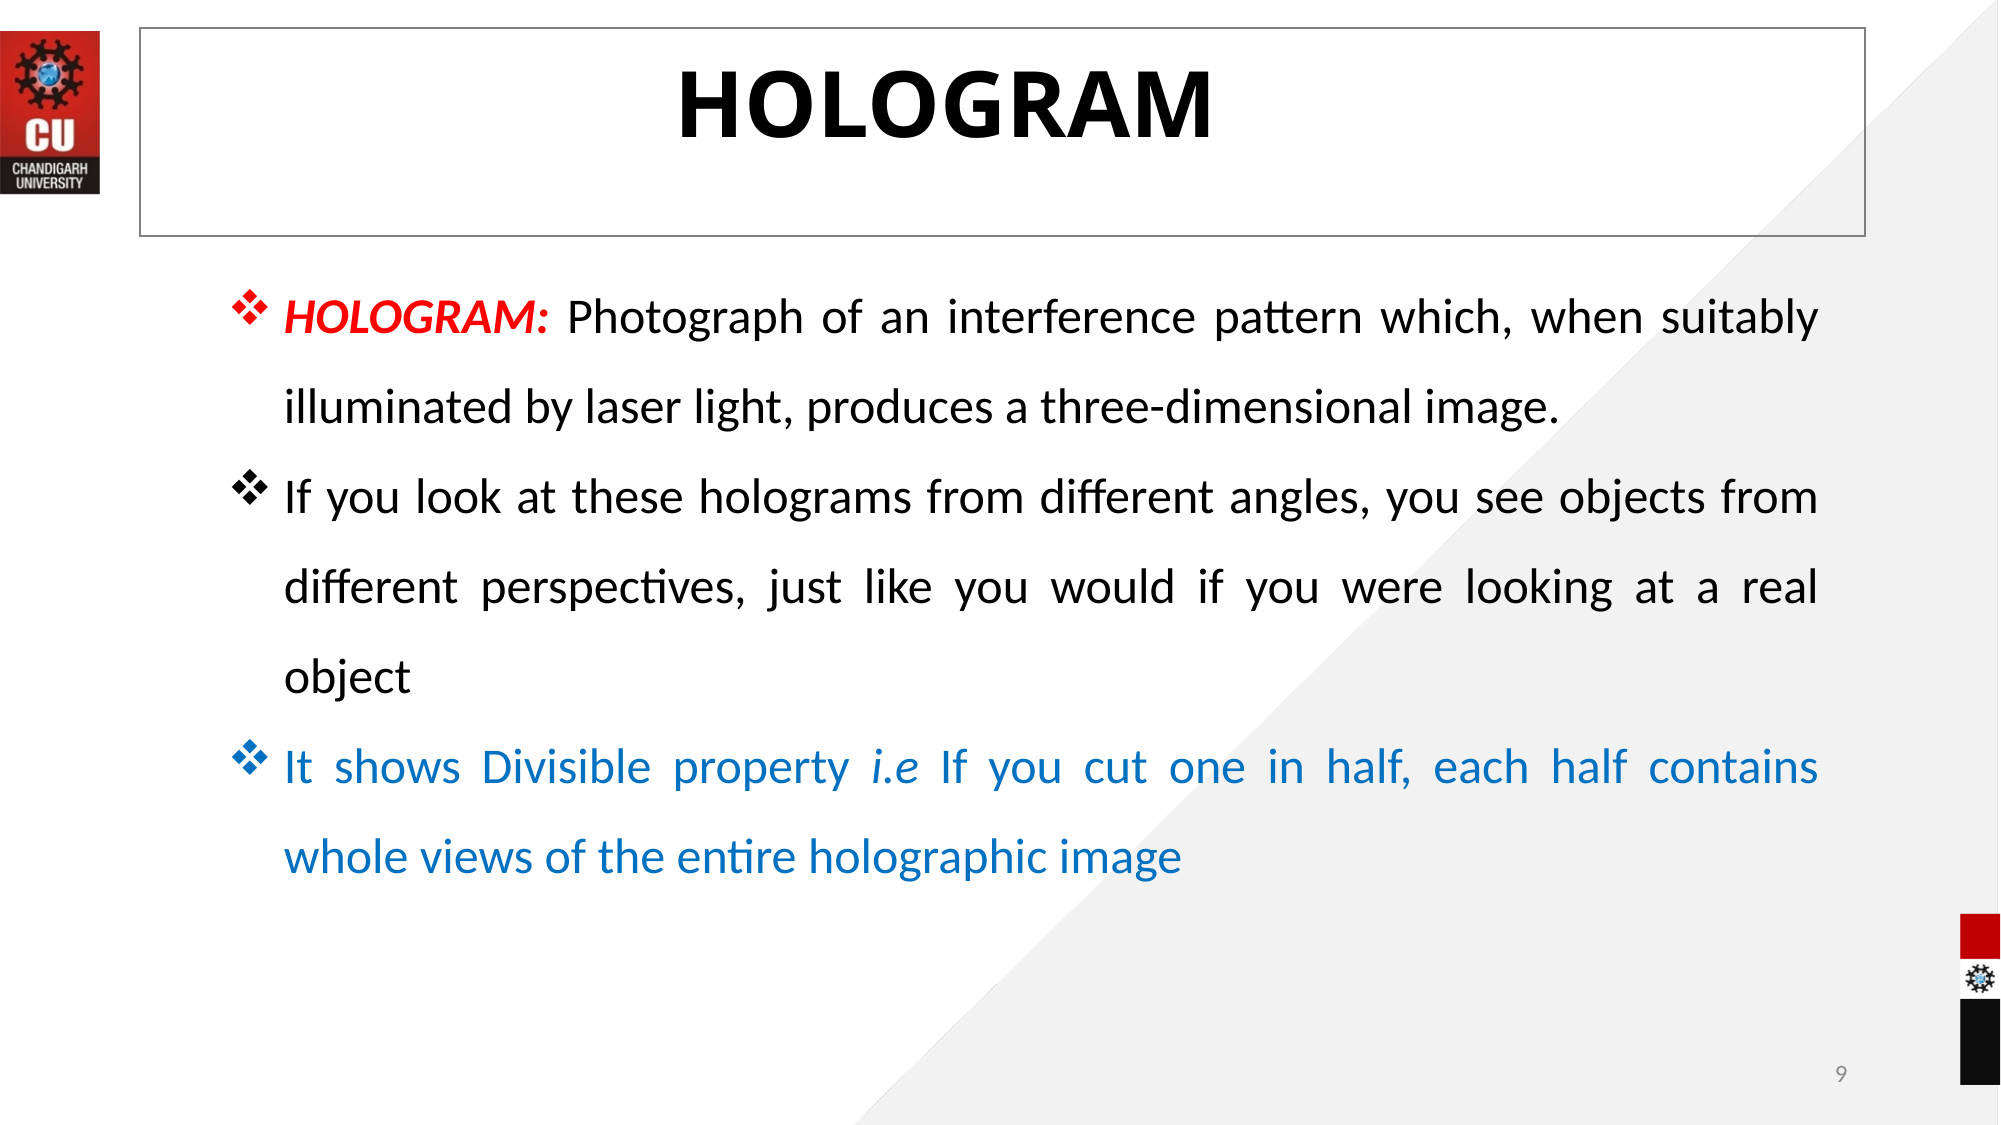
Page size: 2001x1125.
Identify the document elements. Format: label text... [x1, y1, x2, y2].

picture [0, 0, 2001, 1125]
text_box HOLOGRAM: Photograph of an interference pattern which, when suitably illuminated by laser light, produces a three-dimensional image. If you look at these holograms from different angles, you see objects from different perspectives, just like you would if you were looking at a real object It shows Divisible property i.e If you cut one in half, each half contains whole views of the entire holographic image [212, 246, 1834, 892]
text_box [139, 27, 1866, 237]
slide_number 9 [1412, 1042, 1863, 1103]
